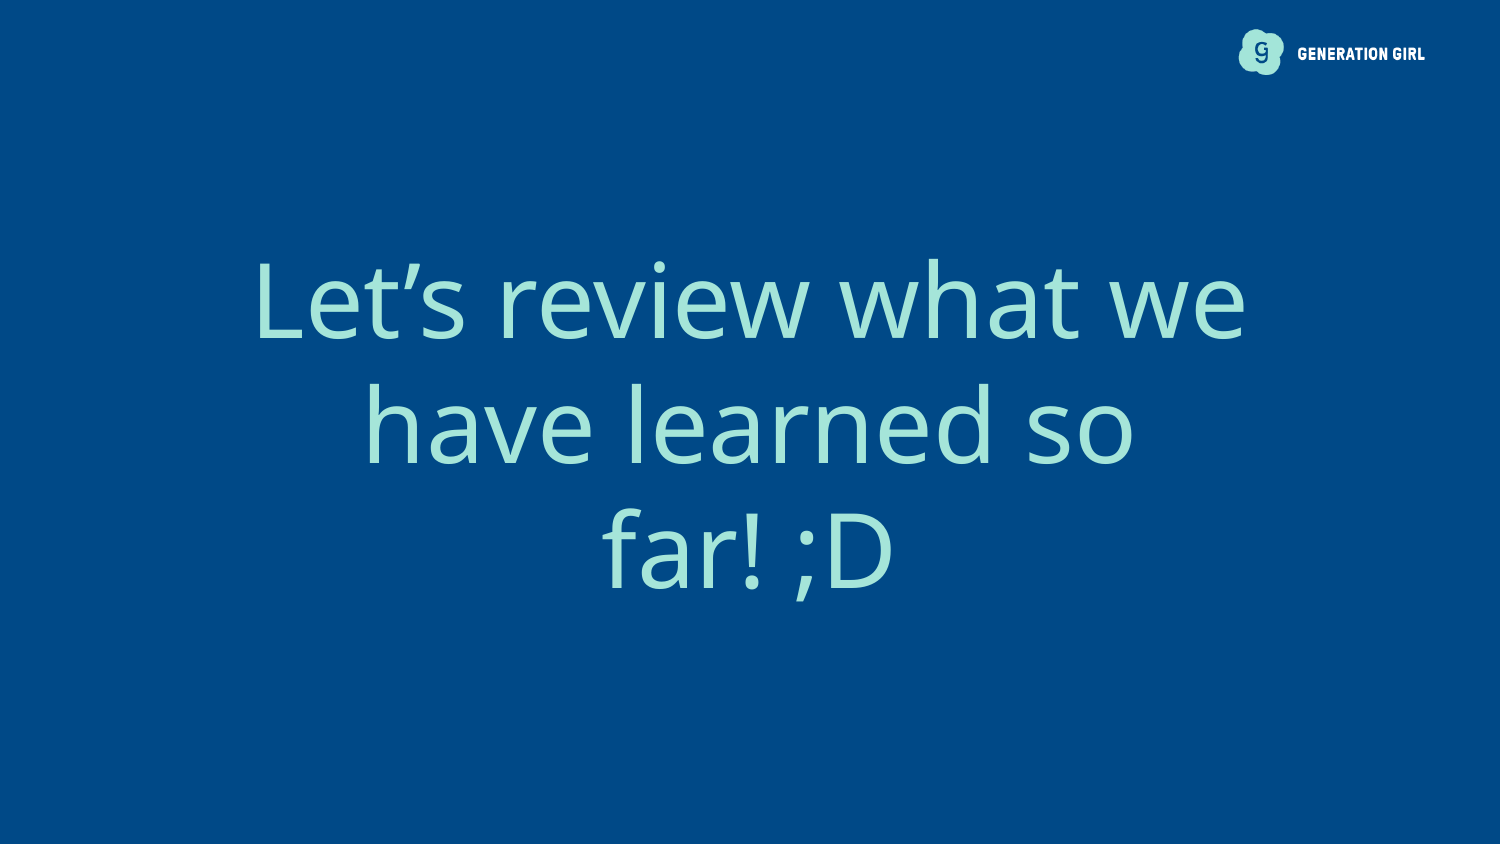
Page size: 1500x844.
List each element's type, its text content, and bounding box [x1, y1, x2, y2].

picture [1237, 29, 1426, 76]
text_box Let’s review what we have learned so far! ;D [203, 313, 1297, 531]
